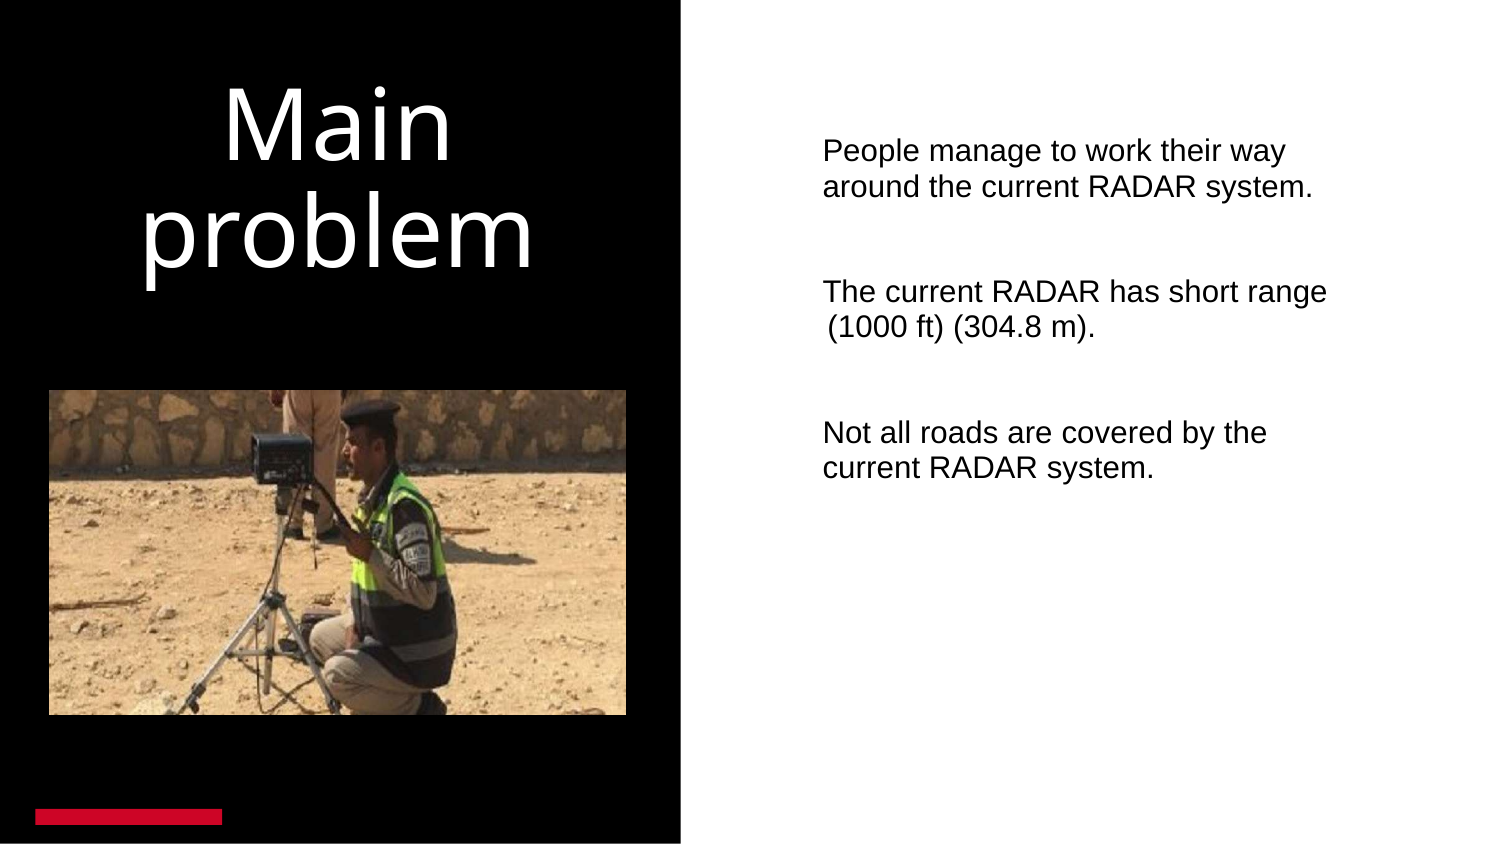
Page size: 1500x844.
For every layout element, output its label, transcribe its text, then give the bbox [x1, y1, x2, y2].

picture [48, 390, 626, 715]
list People manage to work their way around the current RADAR system. The current RADAR has short range (1000 ft) (304.8 m). Not all roads are covered by the current RADAR system. [732, 118, 1390, 725]
title Main problem [43, 10, 633, 304]
